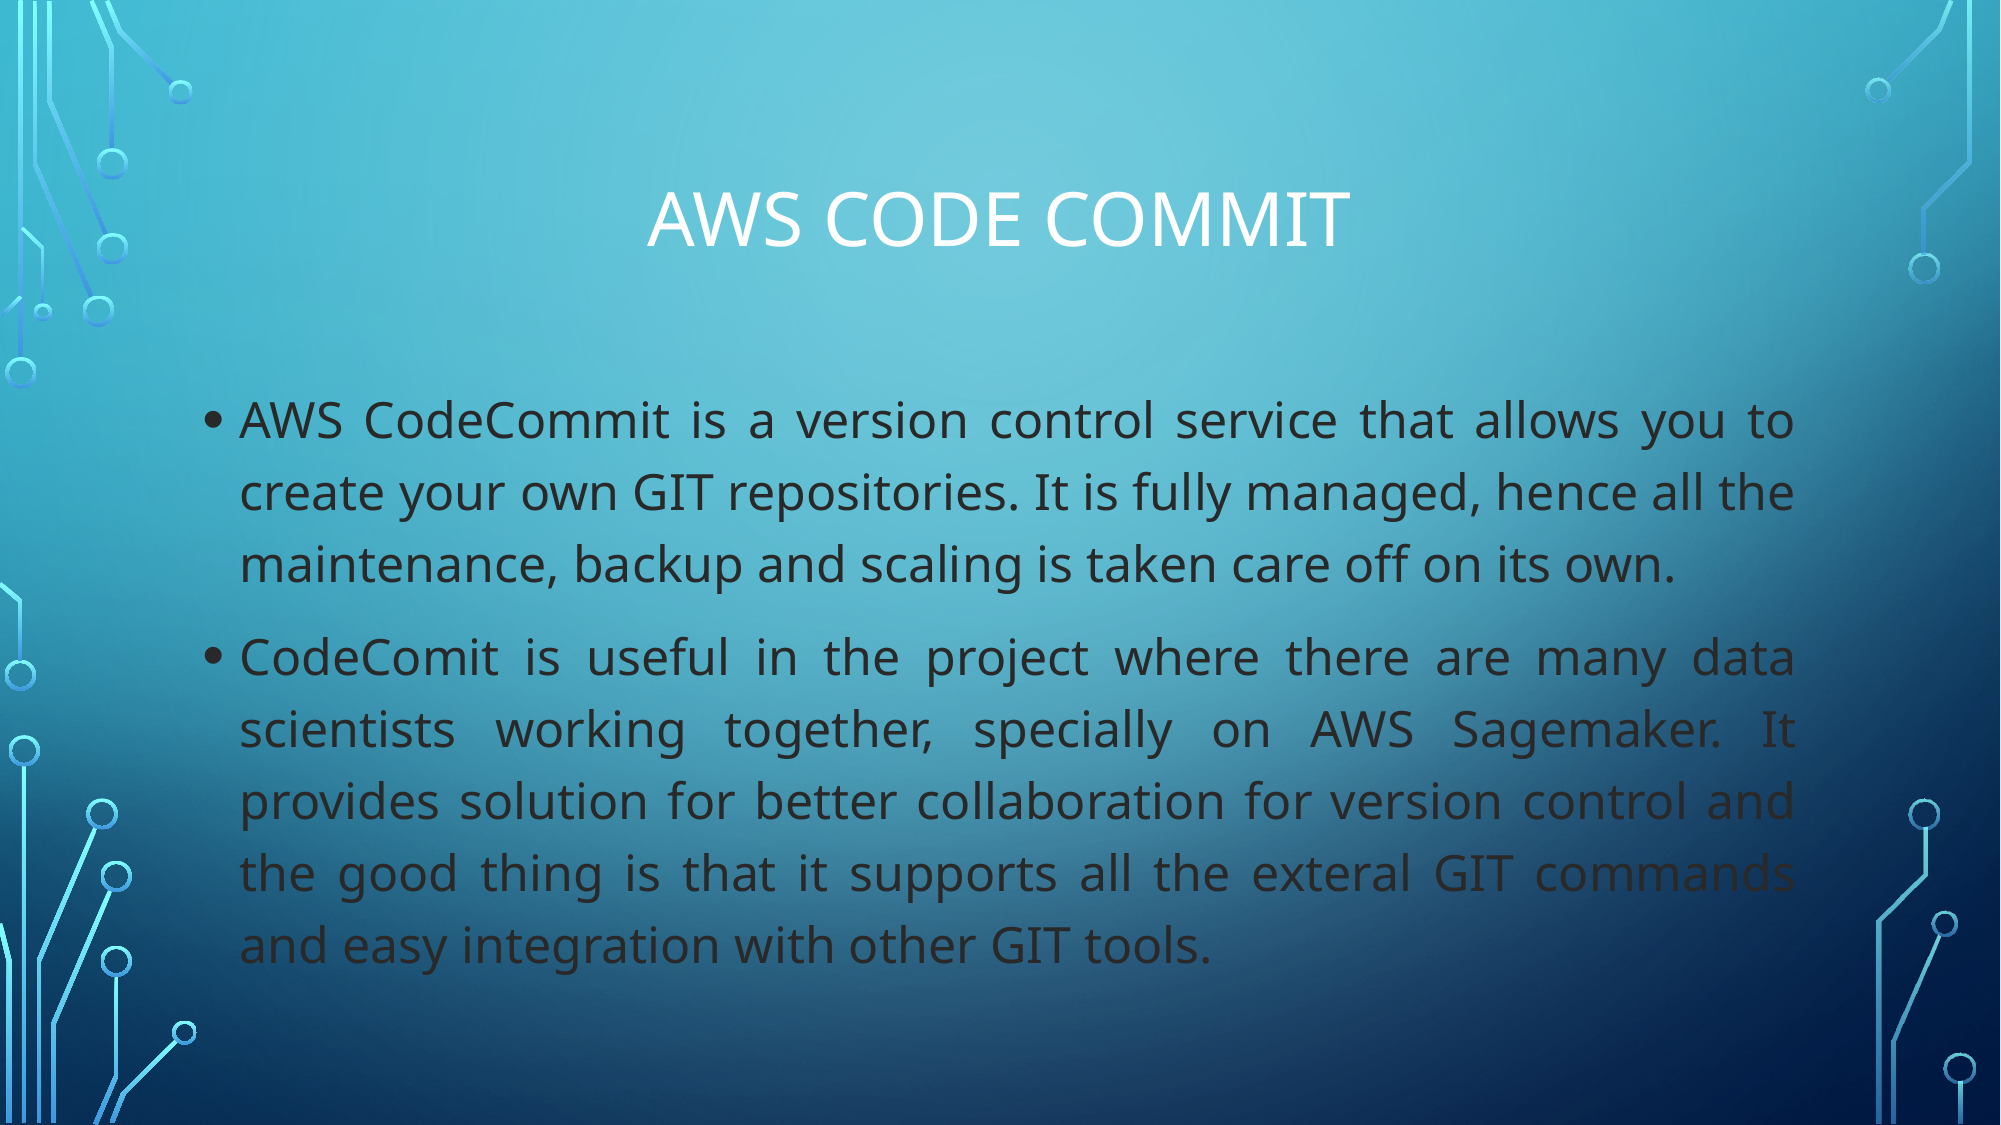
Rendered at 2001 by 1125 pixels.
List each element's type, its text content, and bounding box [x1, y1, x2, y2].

list AWS CodeCommit is a version control service that allows you to create your own GIT repositories. It is fully managed, hence all the maintenance, backup and scaling is taken care off on its own. CodeComit is useful in the project where there are many data scientists working together, specially on AWS Sagemaker. It provides solution for better collaboration for version control and the good thing is that it supports all the exteral GIT commands and easy integration with other GIT tools. [187, 369, 1813, 950]
title Aws code commit [187, 101, 1813, 344]
